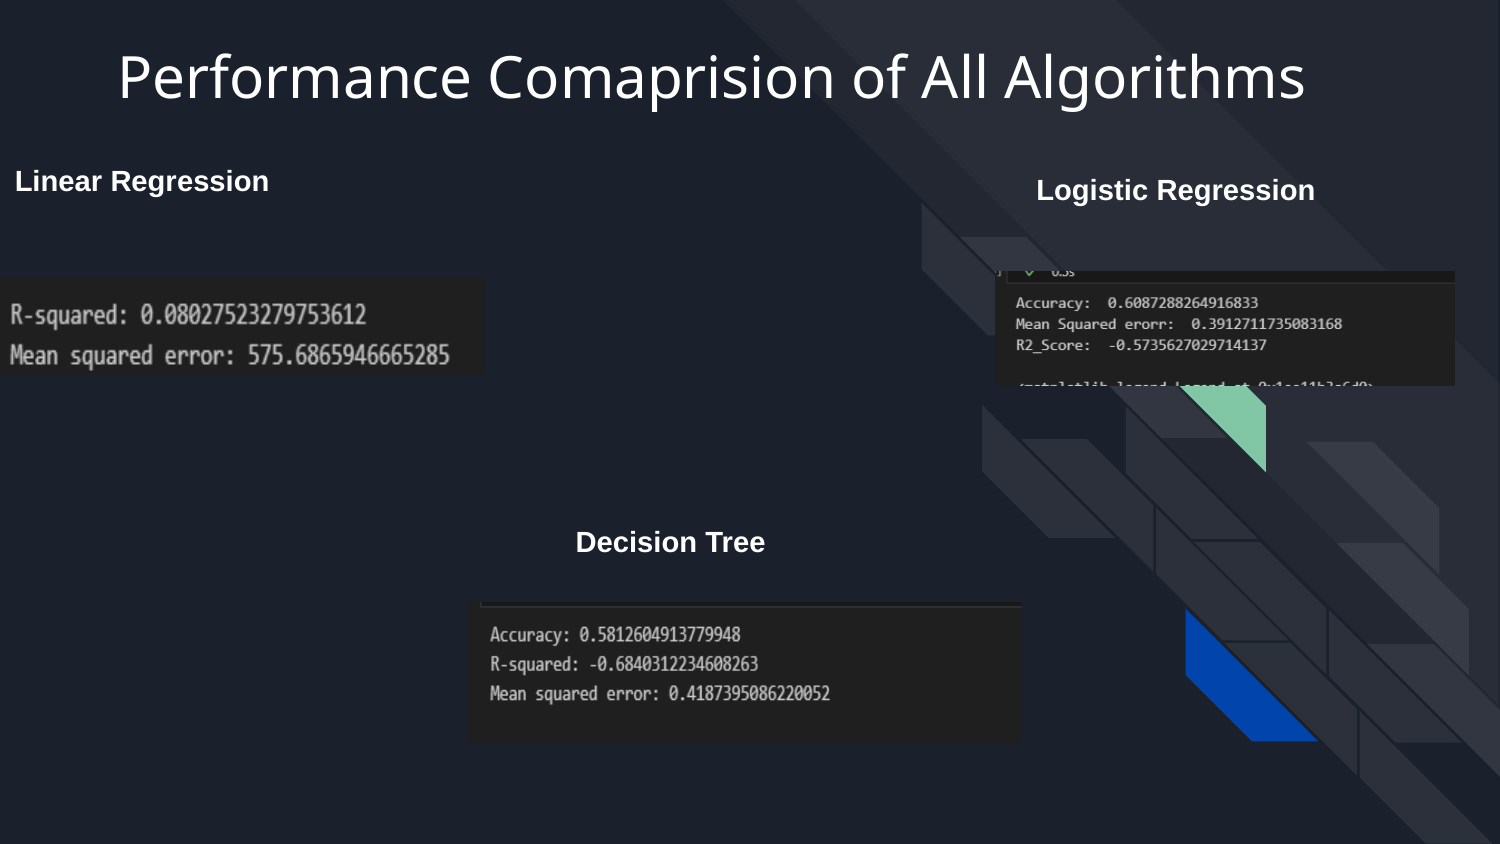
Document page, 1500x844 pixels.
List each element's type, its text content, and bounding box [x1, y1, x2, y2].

picture [467, 601, 1022, 743]
picture [0, 278, 486, 386]
title Performance Comaprision of All Algorithms [102, 8, 1418, 143]
text_box Linear Regression [0, 155, 458, 205]
text_box Logistic Regression [1021, 164, 1480, 214]
text_box Decision Tree [560, 515, 831, 566]
picture [995, 271, 1456, 386]
